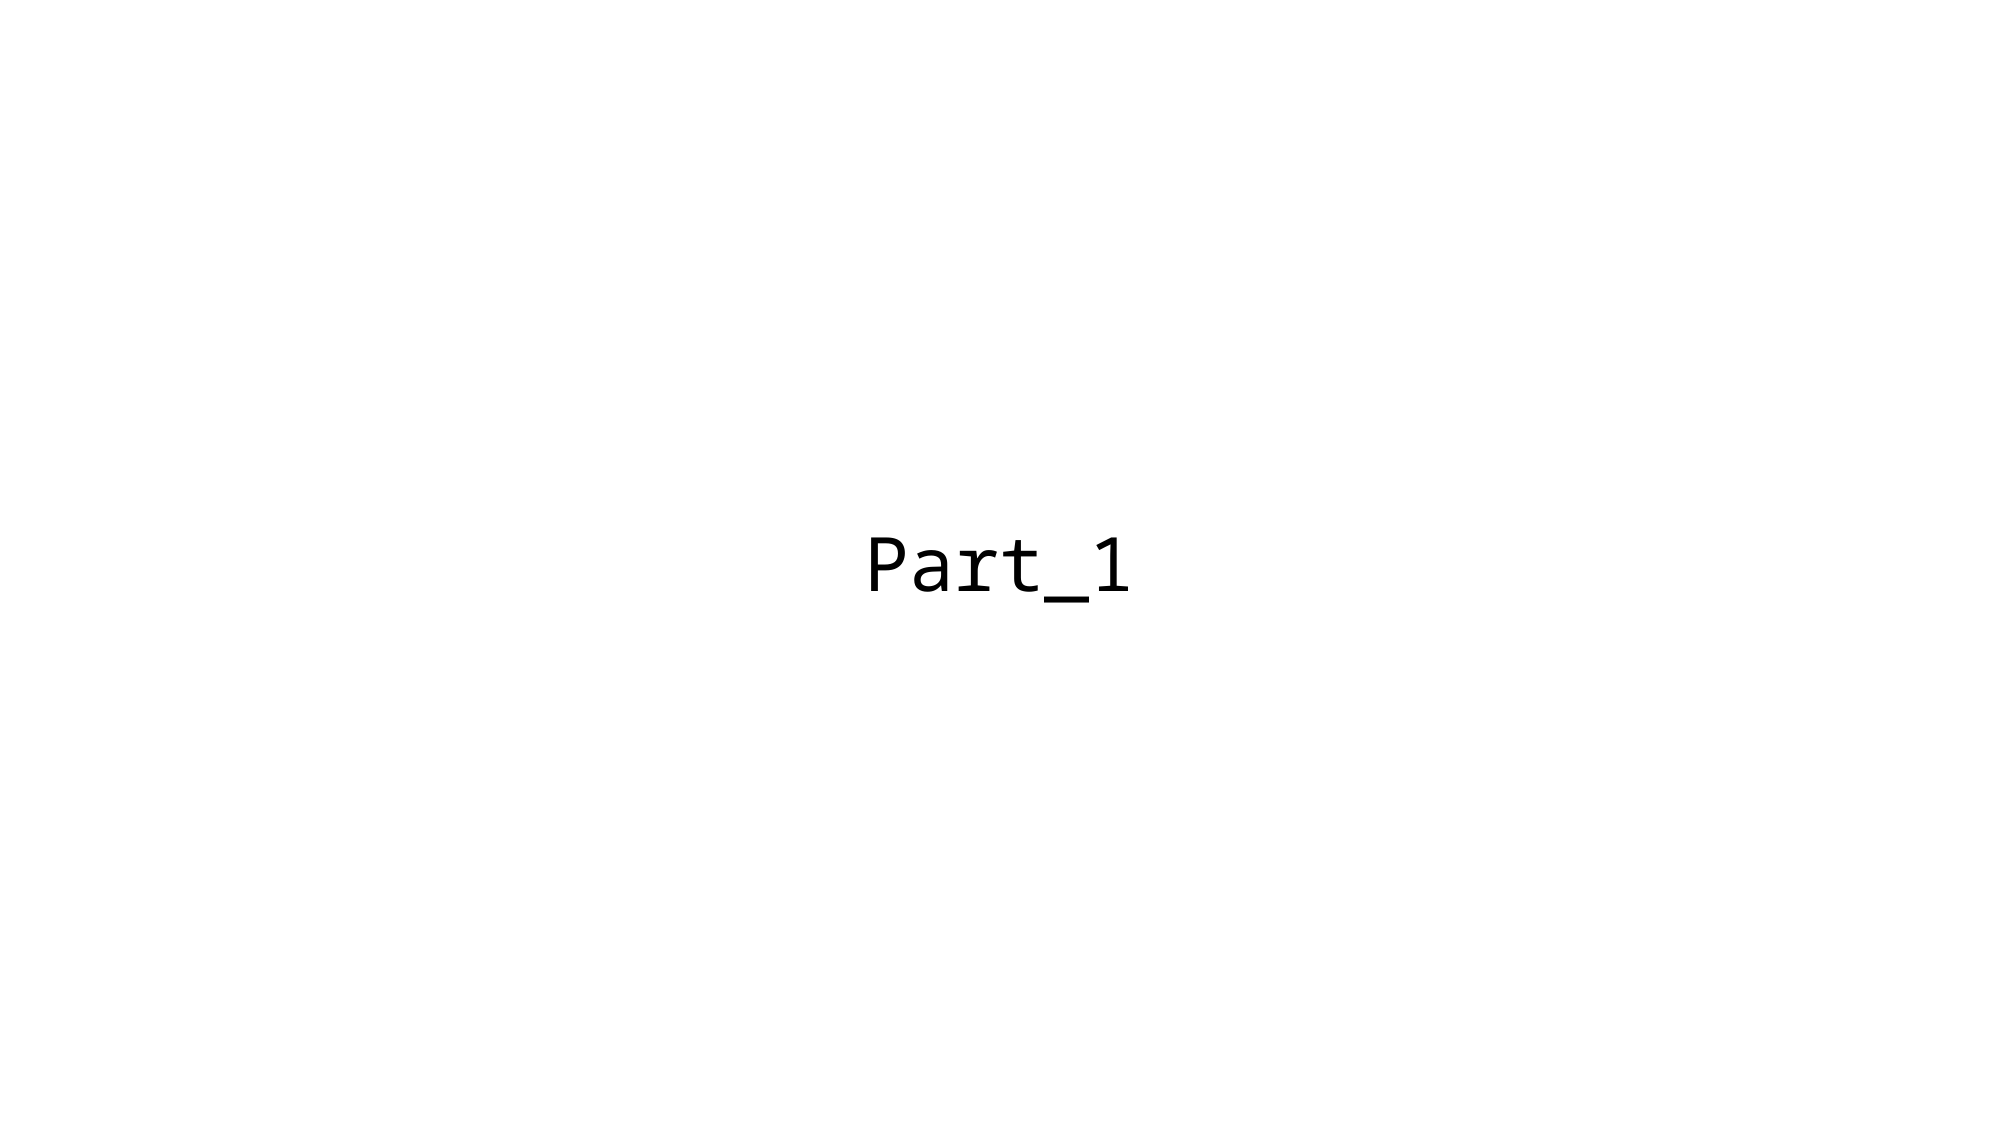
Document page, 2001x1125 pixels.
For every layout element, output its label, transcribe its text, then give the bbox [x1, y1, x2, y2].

text_box Part_1 [805, 509, 1194, 615]
